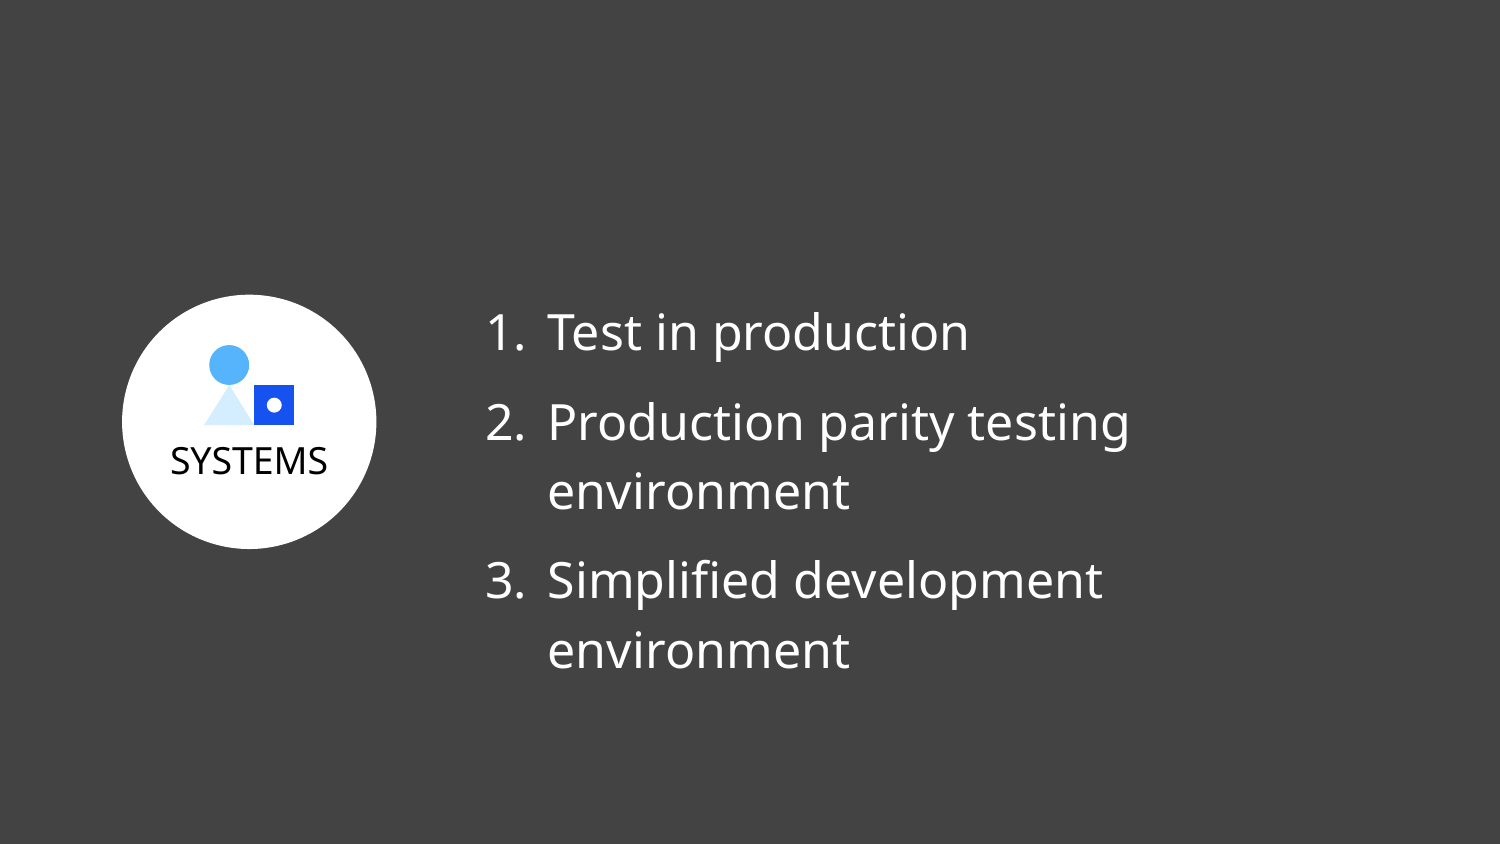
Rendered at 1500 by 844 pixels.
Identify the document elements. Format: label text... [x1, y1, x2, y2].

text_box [203, 344, 295, 426]
text_box SYSTEMS [146, 443, 352, 476]
text_box Test in production Production parity testing environment Simplified development environment [457, 276, 1388, 644]
text_box [122, 294, 377, 550]
